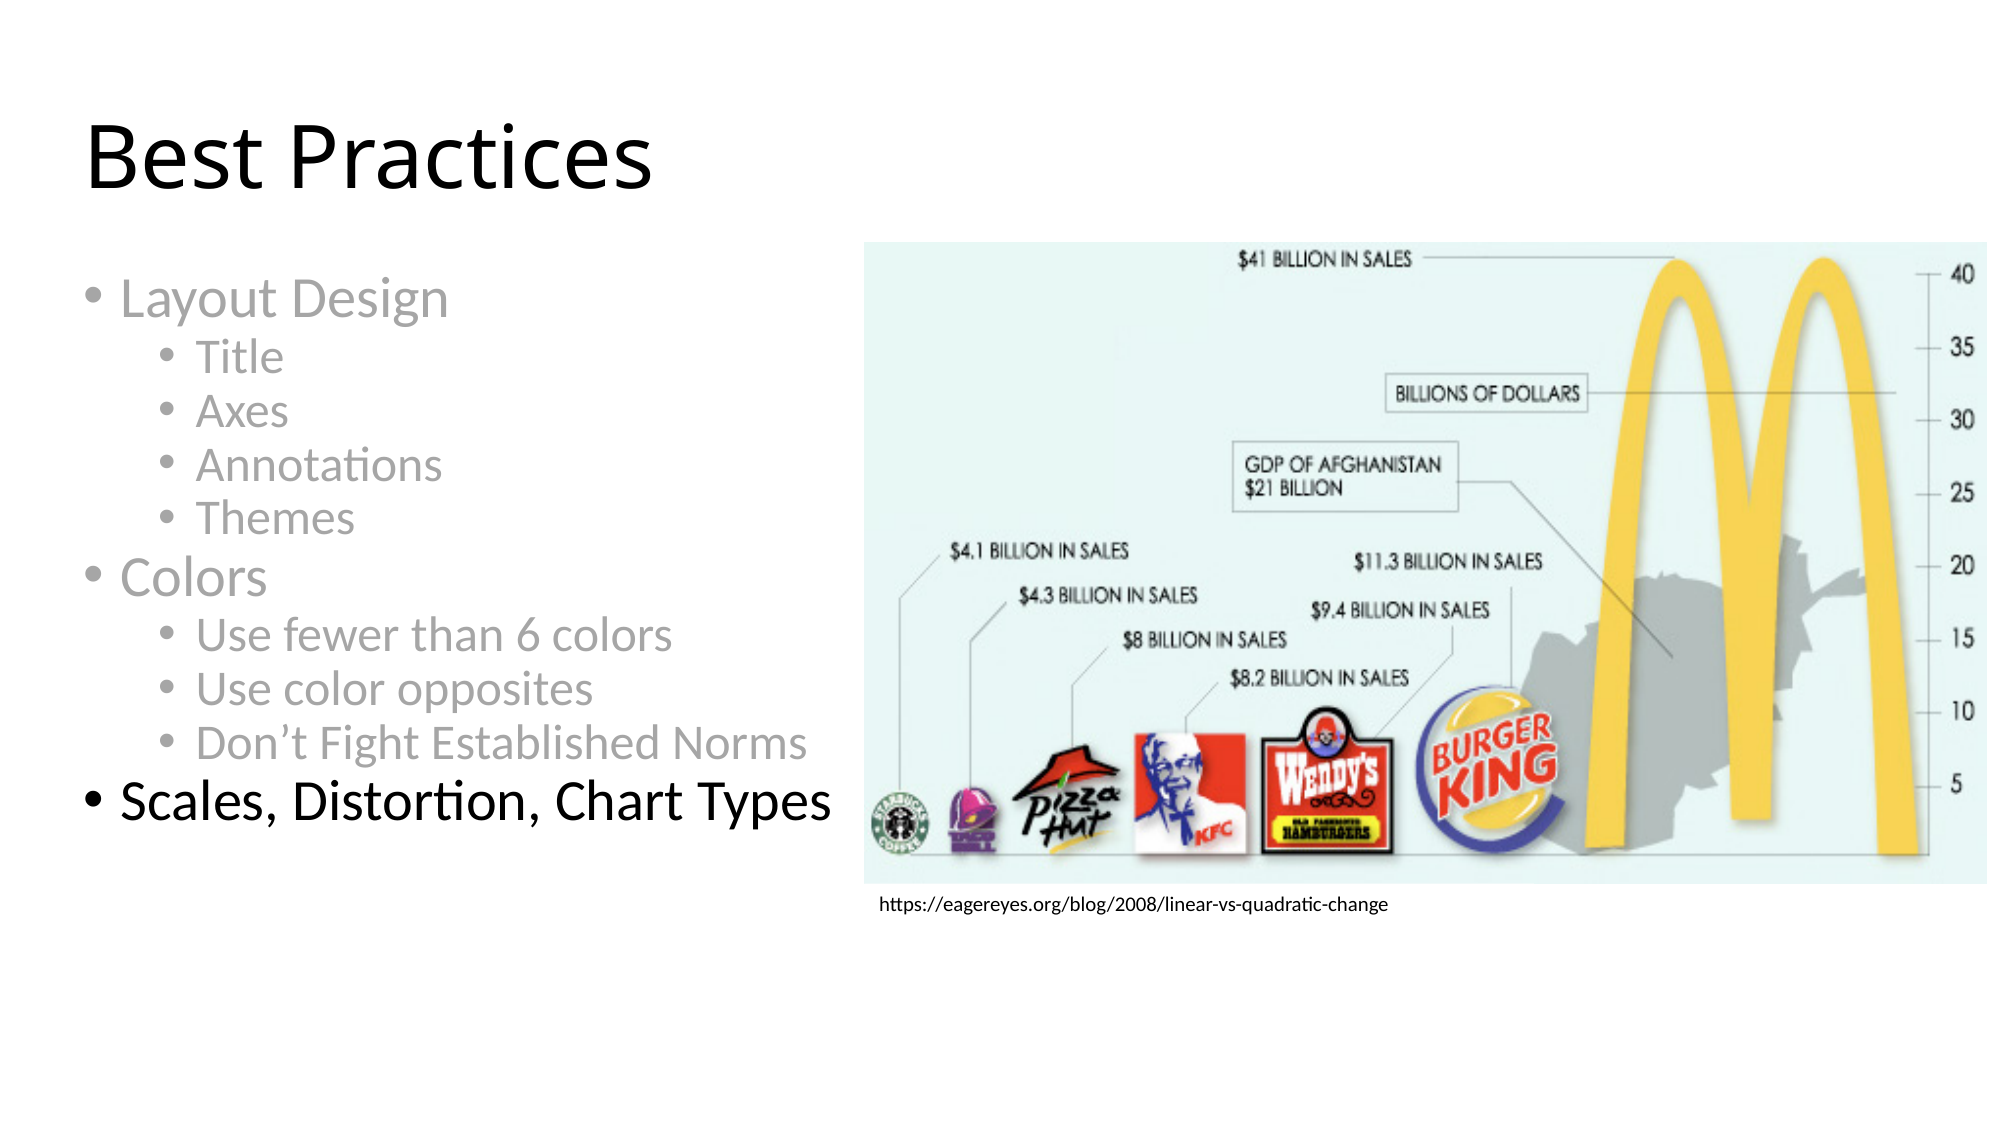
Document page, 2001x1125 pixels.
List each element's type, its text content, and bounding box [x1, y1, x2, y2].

list Layout Design Title Axes Annotations Themes Colors Use fewer than 6 colors Use color opposites Don’t Fight Established Norms Scales, Distortion, Chart Types [68, 252, 916, 1000]
text_box [846, 193, 1944, 722]
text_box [864, 242, 1987, 924]
title Best Practices [68, 97, 1932, 223]
